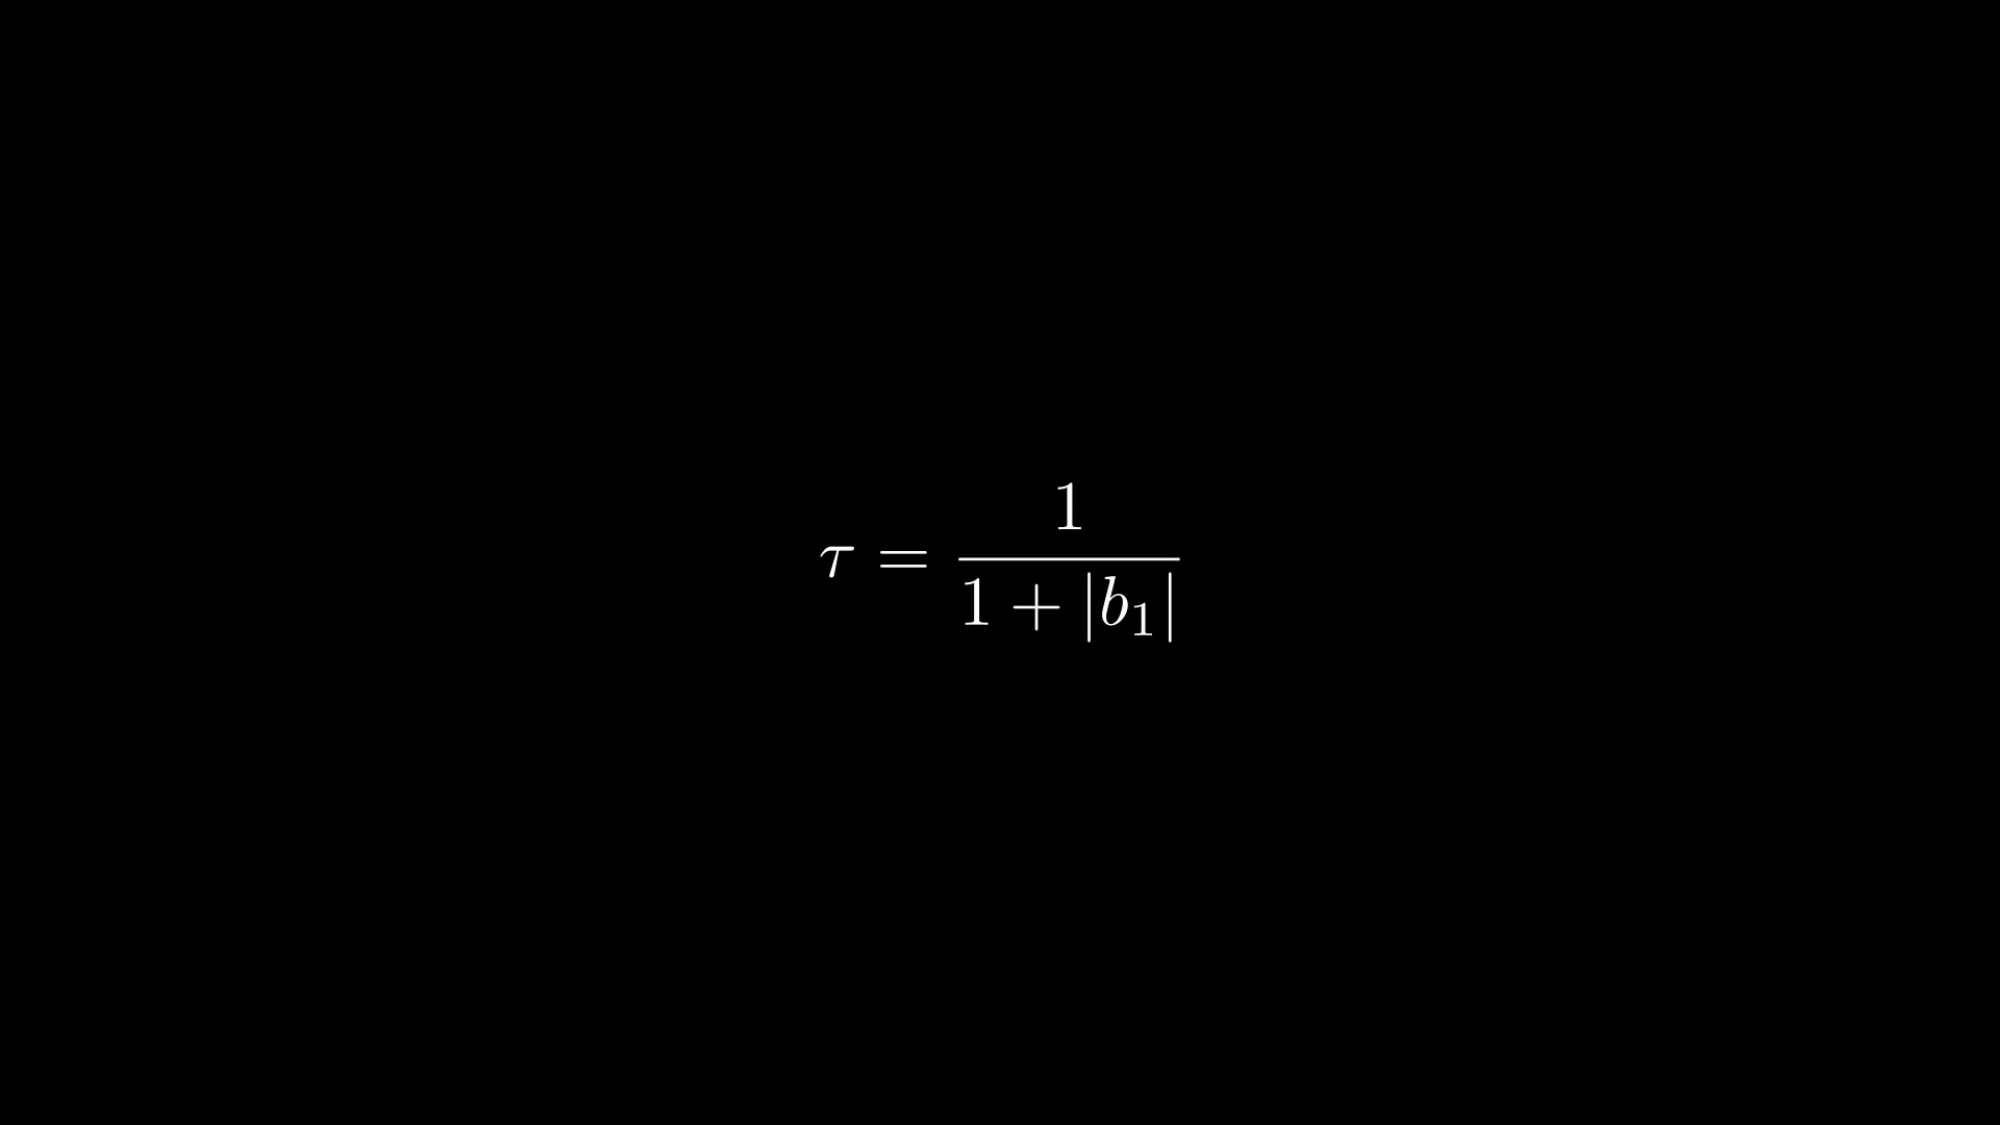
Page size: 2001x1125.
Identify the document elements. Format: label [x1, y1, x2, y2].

text_box [0, 0, 2000, 1125]
